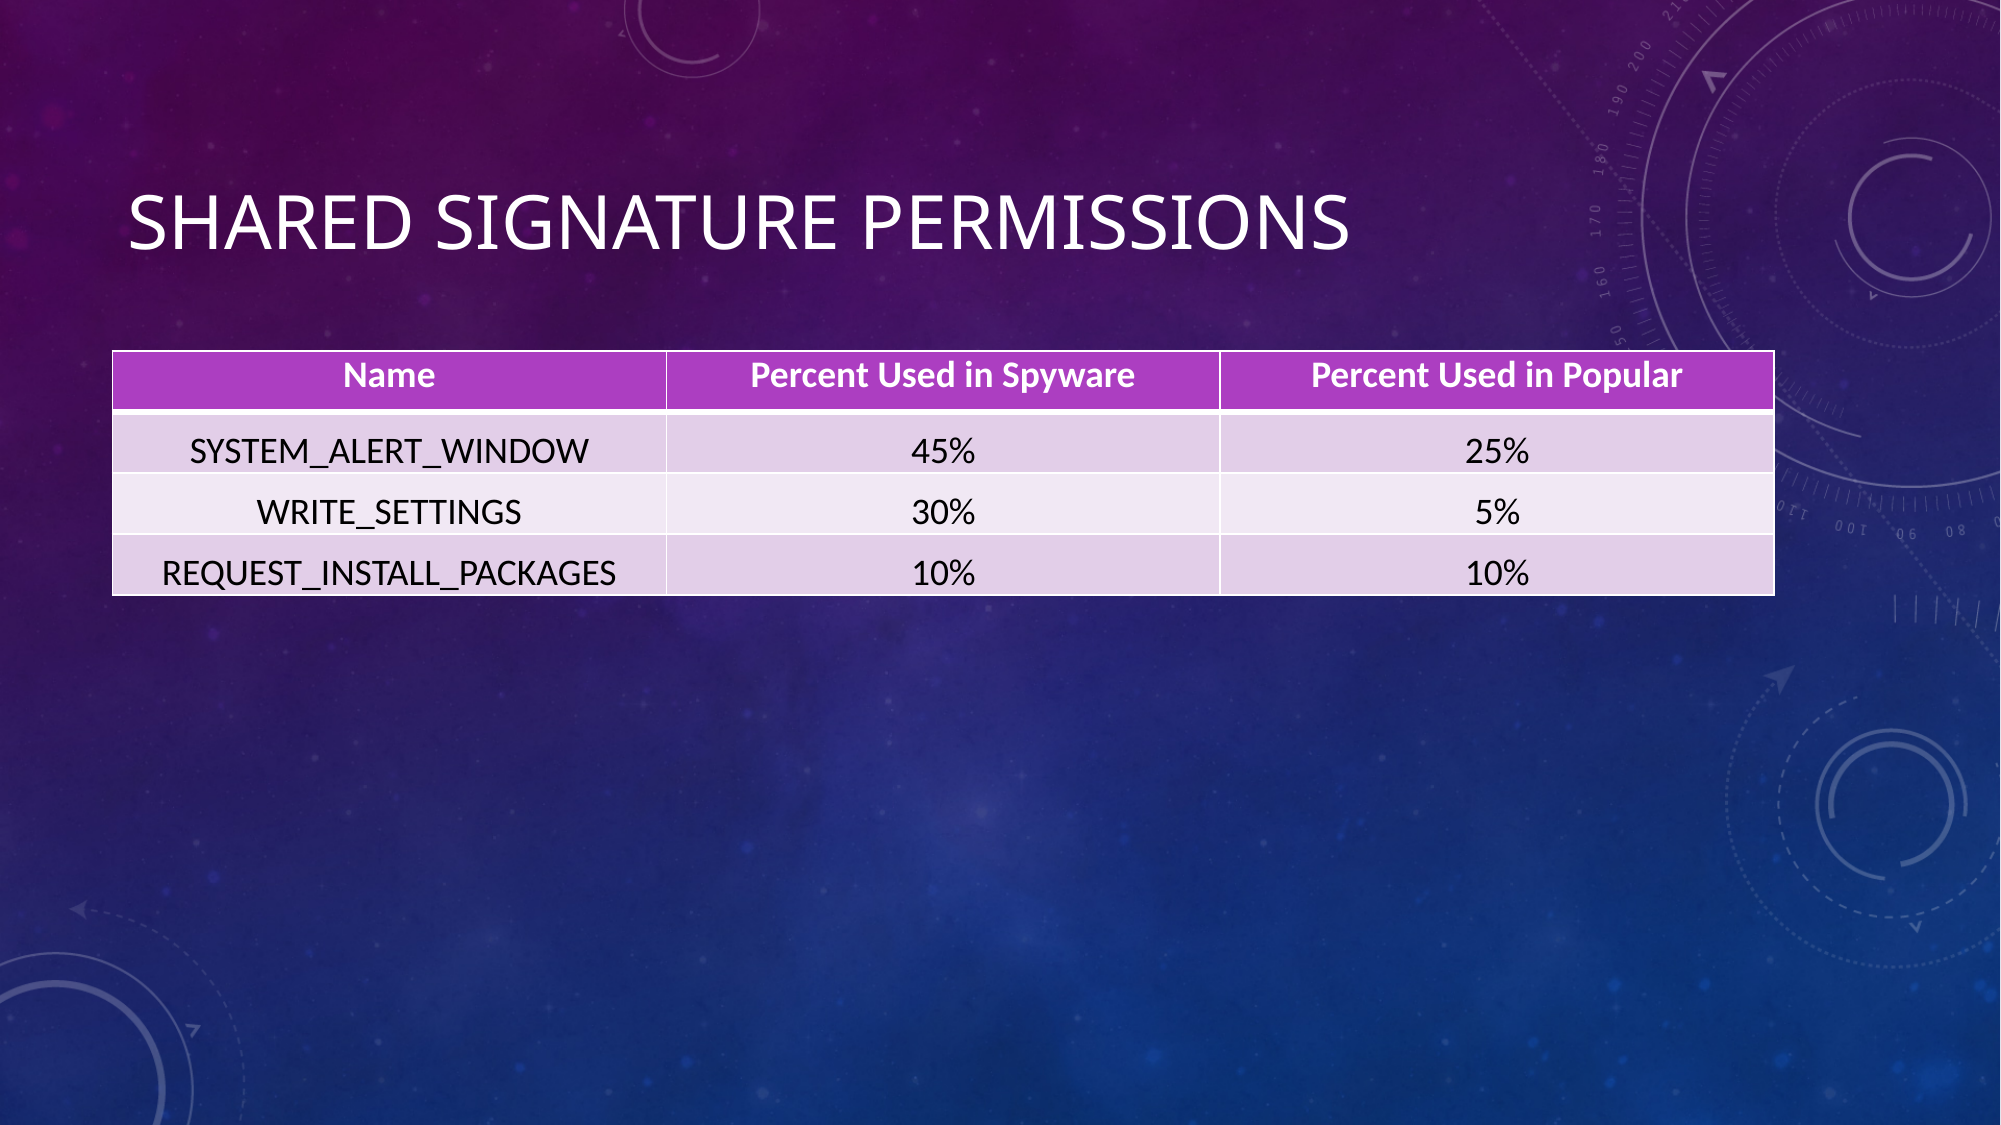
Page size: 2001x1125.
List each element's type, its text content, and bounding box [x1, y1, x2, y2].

picture [0, 0, 2001, 1125]
title Shared Signature Permissions [112, 99, 1775, 339]
table_cell 10% [667, 535, 1219, 594]
table_cell 5% [1221, 474, 1773, 533]
table_header Percent Used in Popular [1221, 352, 1773, 409]
table_cell 45% [667, 415, 1219, 472]
table_cell WRITE_SETTINGS [113, 474, 666, 533]
table_cell 10% [1221, 535, 1773, 594]
table_header Percent Used in Spyware [667, 352, 1219, 409]
table_header Name [113, 352, 666, 409]
table_cell 25% [1221, 415, 1773, 472]
table_cell 30% [667, 474, 1219, 533]
table_cell REQUEST_INSTALL_PACKAGES [113, 535, 666, 594]
table_cell SYSTEM_ALERT_WINDOW [113, 415, 666, 472]
